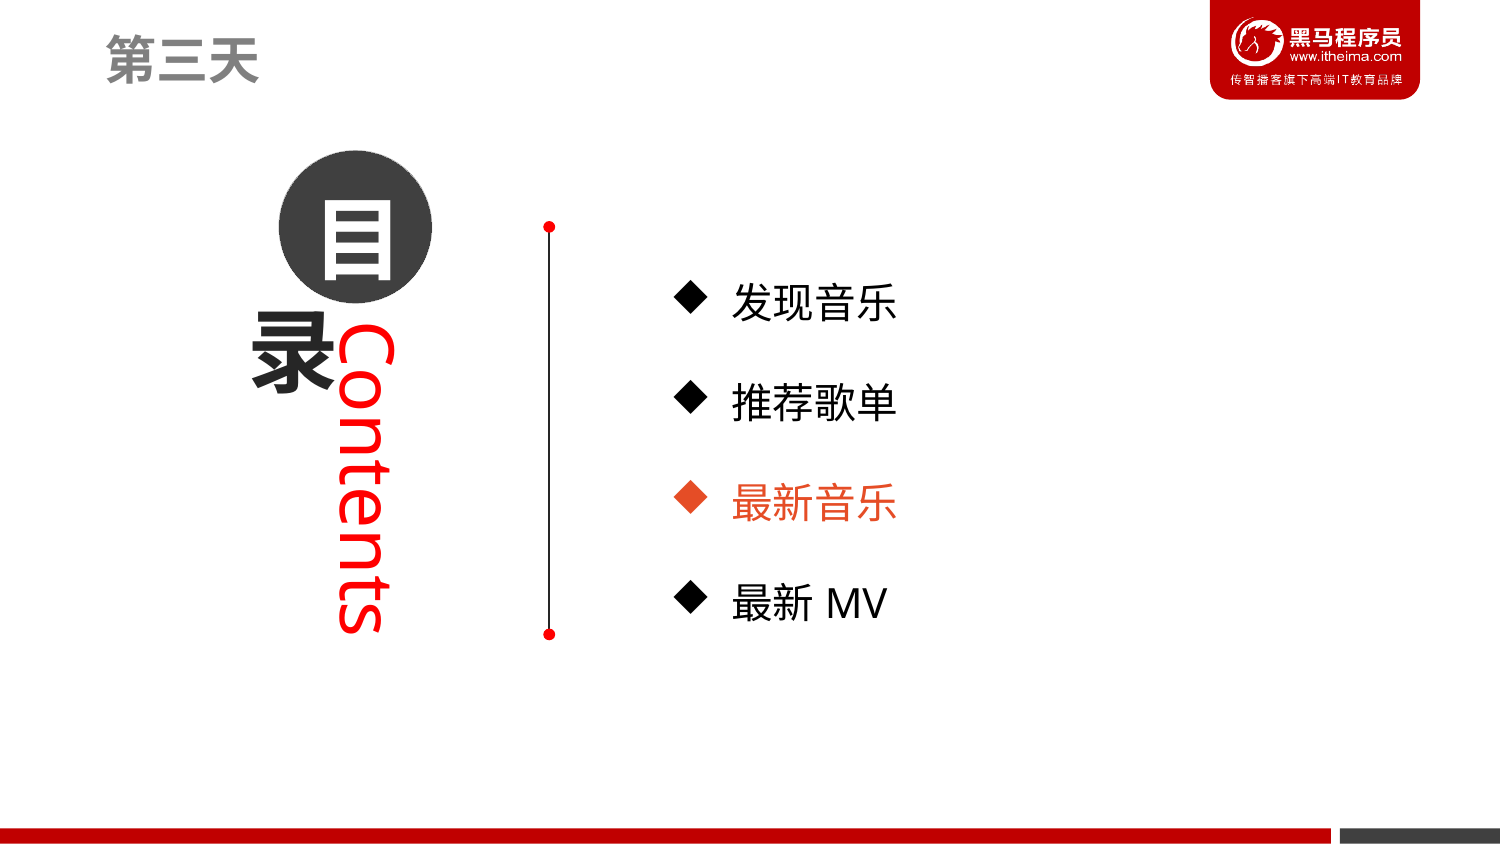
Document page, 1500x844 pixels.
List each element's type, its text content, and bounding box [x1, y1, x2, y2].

text_box 第三天 [89, 20, 276, 98]
picture [1212, 8, 1421, 94]
text_box Contents [321, 314, 427, 749]
text_box [541, 628, 558, 643]
text_box 录 [218, 288, 339, 410]
text_box [541, 219, 558, 234]
text_box 发现音乐 推荐歌单 最新音乐 最新MV [655, 219, 1365, 635]
text_box 目 [278, 150, 433, 304]
